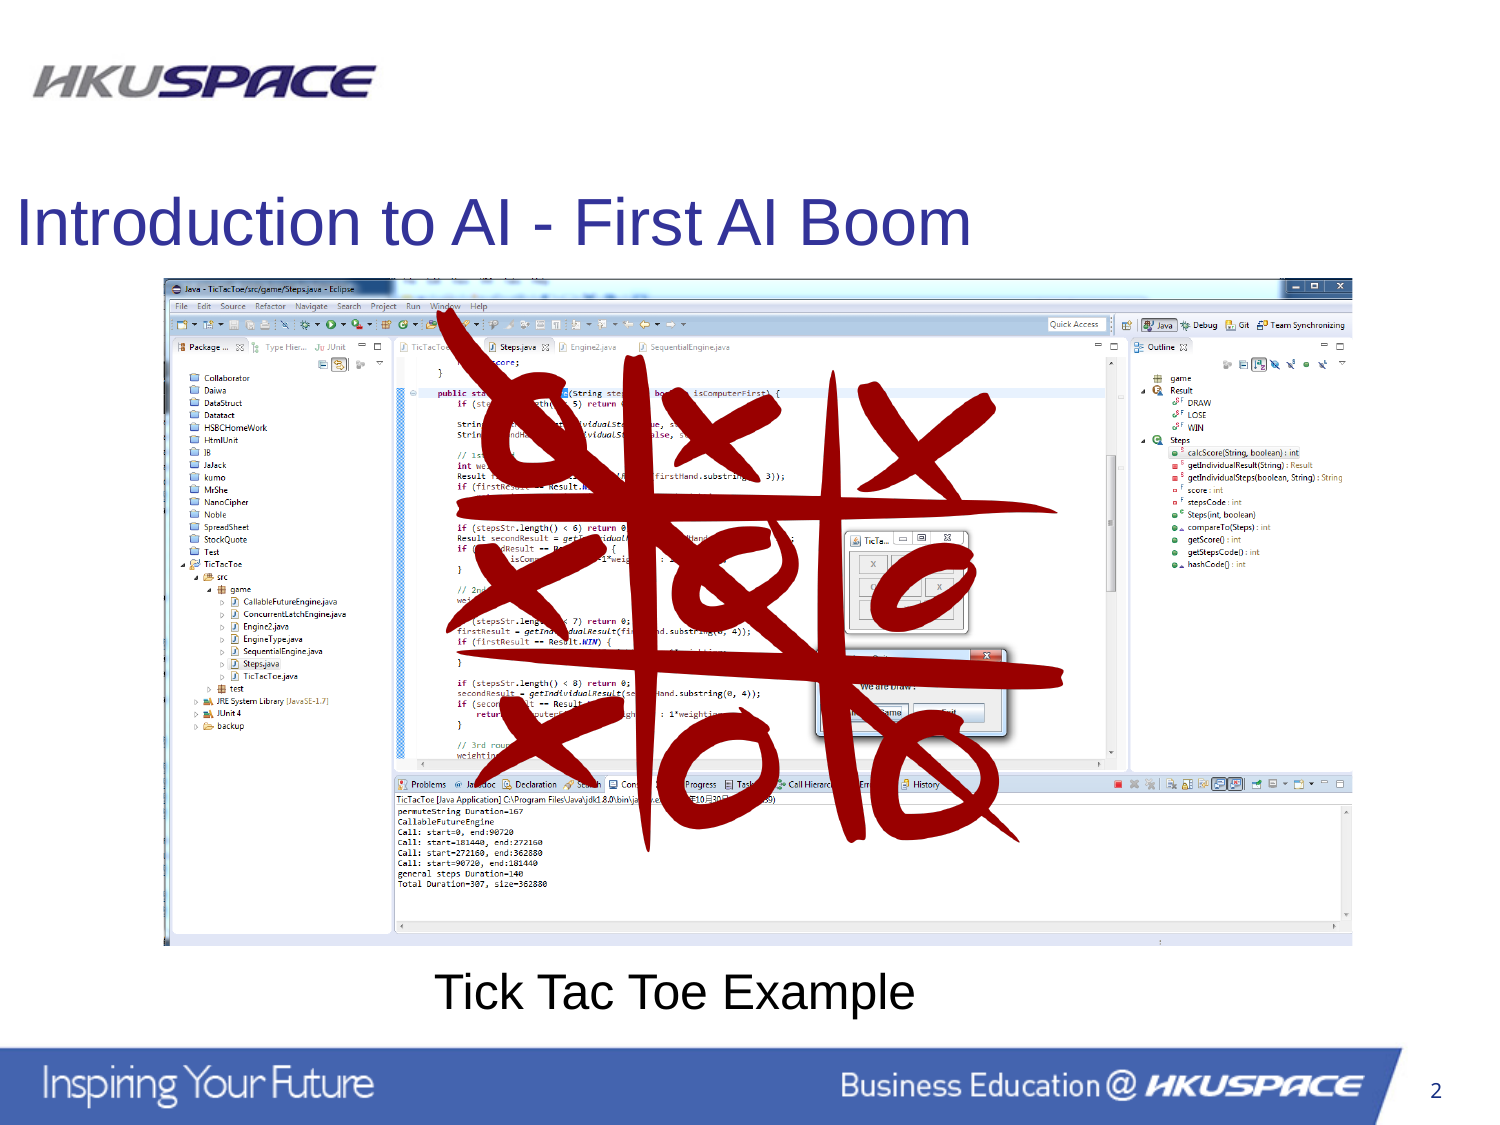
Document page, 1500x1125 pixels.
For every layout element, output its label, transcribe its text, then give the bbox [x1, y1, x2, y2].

slide_number 2 [1415, 1070, 1499, 1125]
text_box Tick Tac Toe Example [419, 954, 1069, 1047]
picture [0, 0, 1500, 1125]
title Introduction to AI - First AI Boom [0, 101, 1325, 266]
